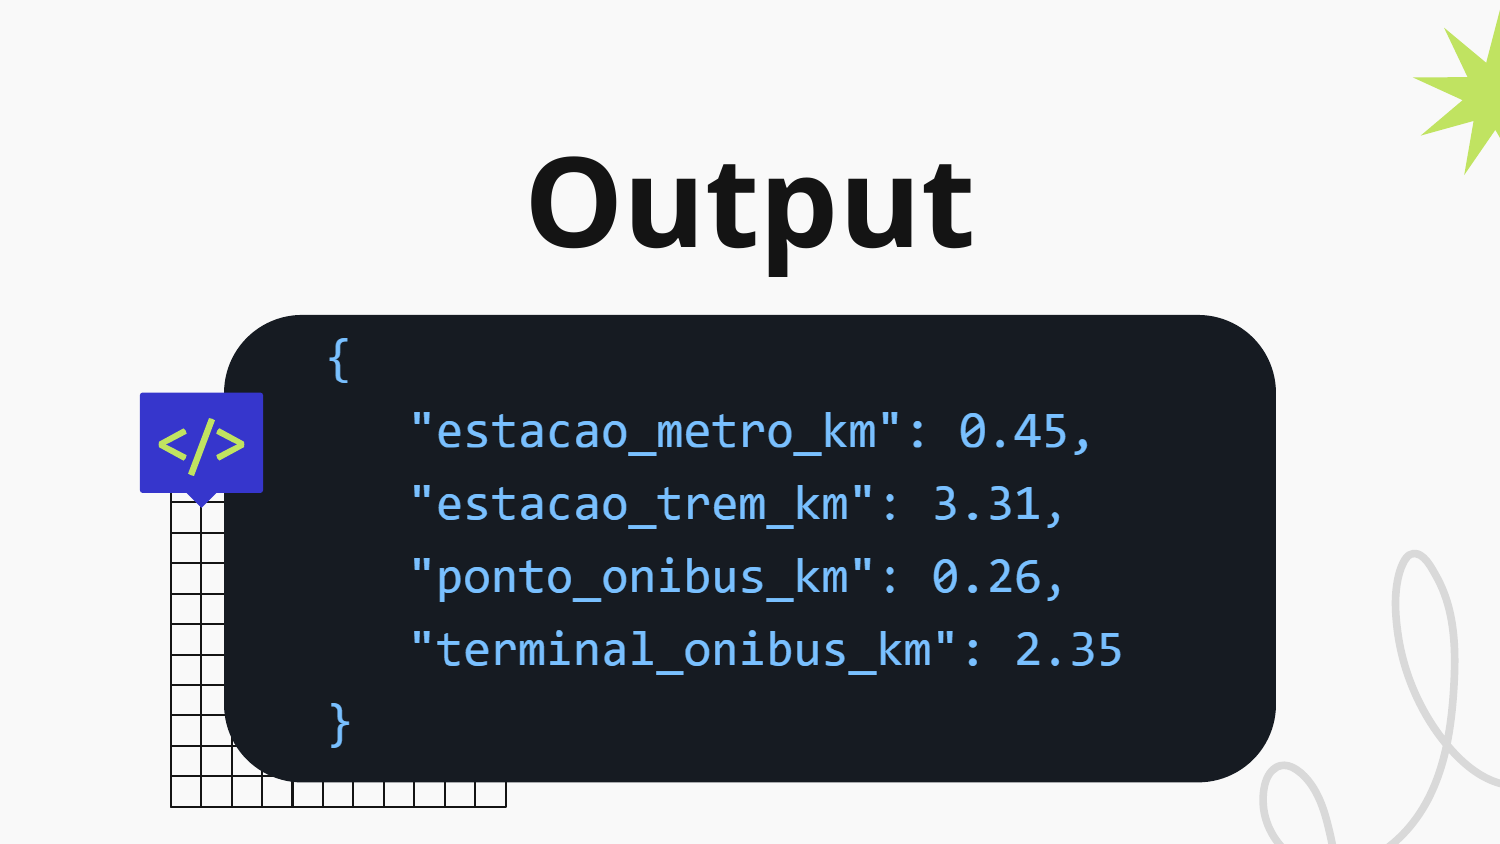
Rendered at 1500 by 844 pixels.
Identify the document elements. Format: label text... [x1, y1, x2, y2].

picture [223, 314, 1277, 783]
title Output [203, 100, 1297, 295]
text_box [139, 392, 264, 509]
